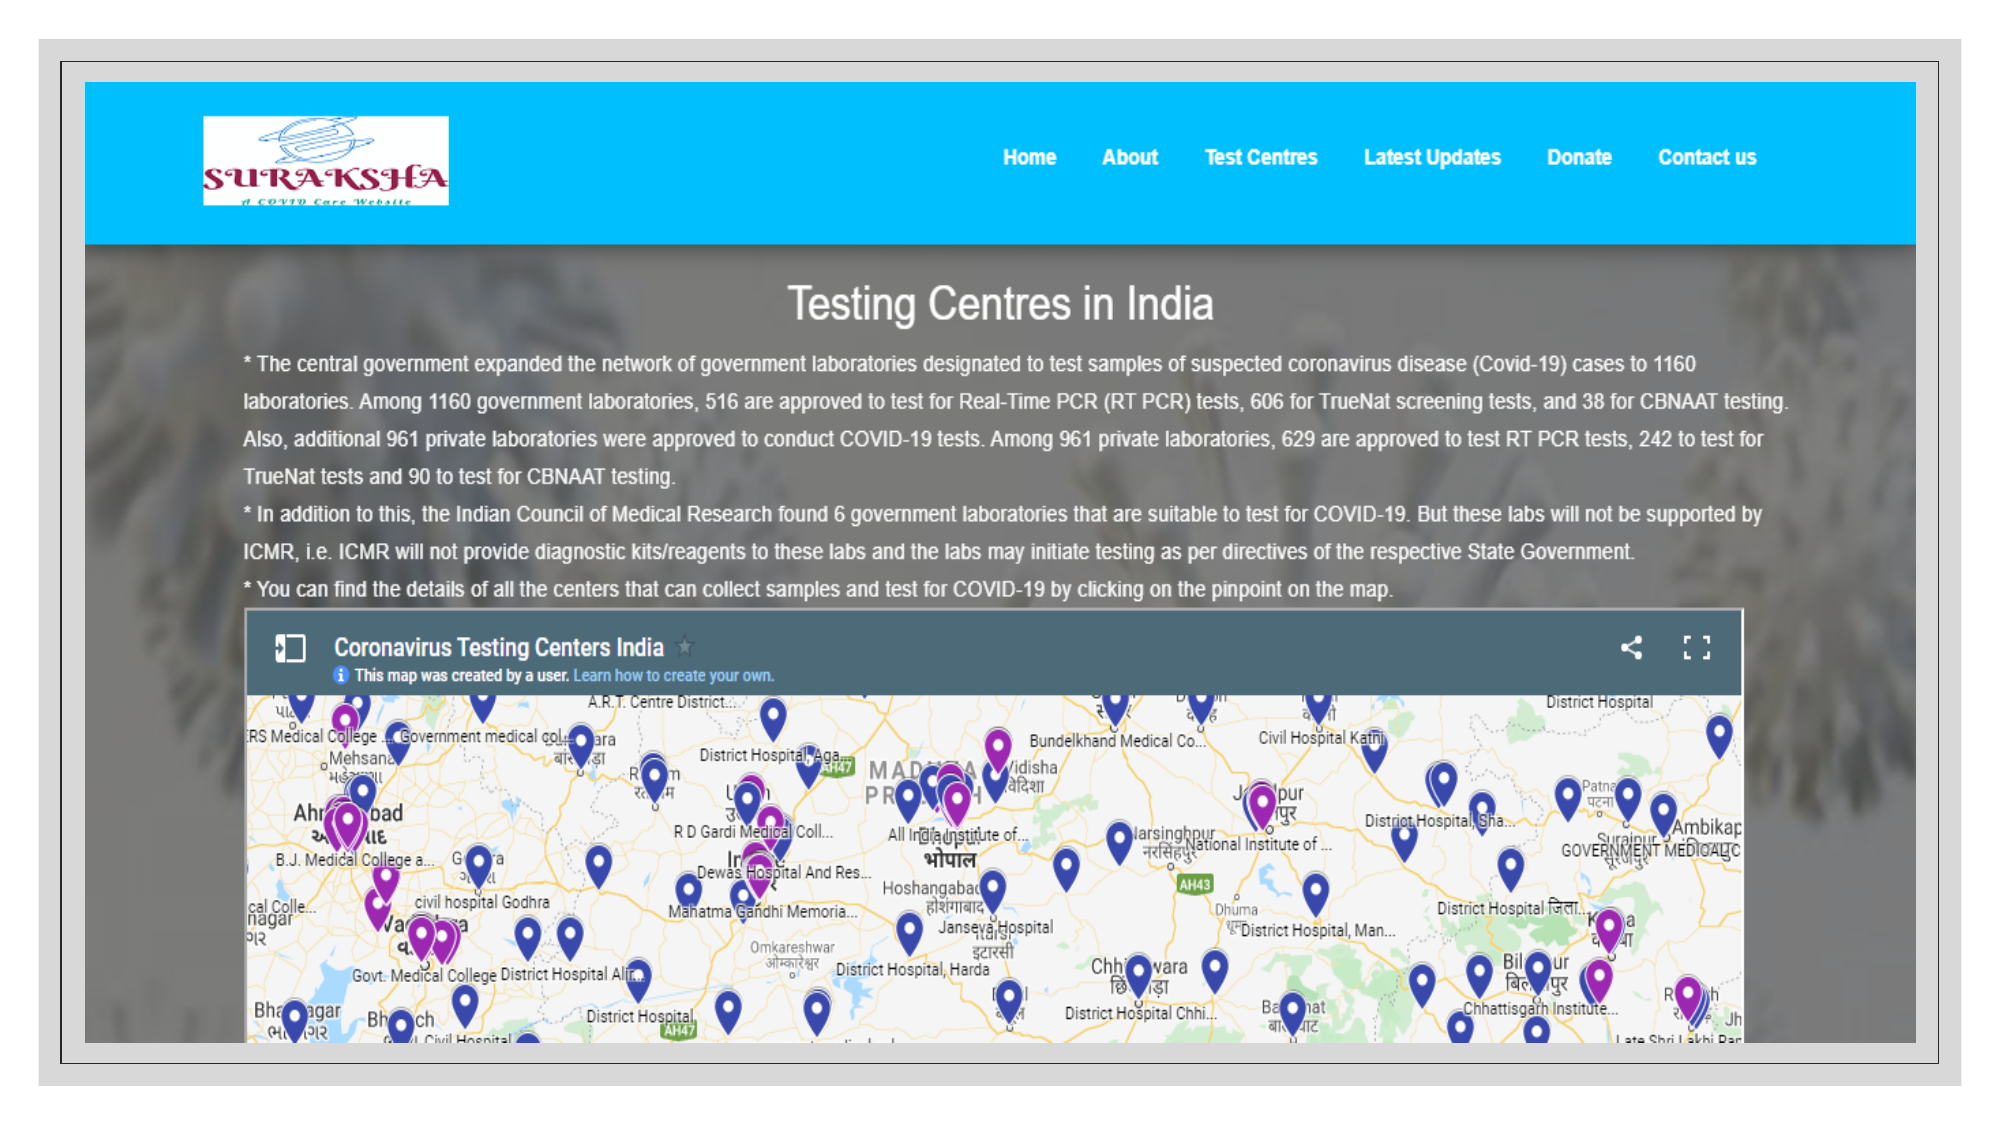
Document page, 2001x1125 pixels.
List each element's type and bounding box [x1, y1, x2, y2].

picture [1659, 149, 1730, 164]
picture [1247, 149, 1317, 164]
picture [1427, 149, 1501, 169]
picture [1736, 152, 1756, 164]
picture [1004, 149, 1056, 164]
picture [1205, 149, 1242, 164]
picture [1103, 149, 1158, 164]
picture [1365, 149, 1421, 164]
picture [204, 116, 448, 205]
picture [85, 245, 1916, 1043]
picture [1548, 149, 1611, 164]
